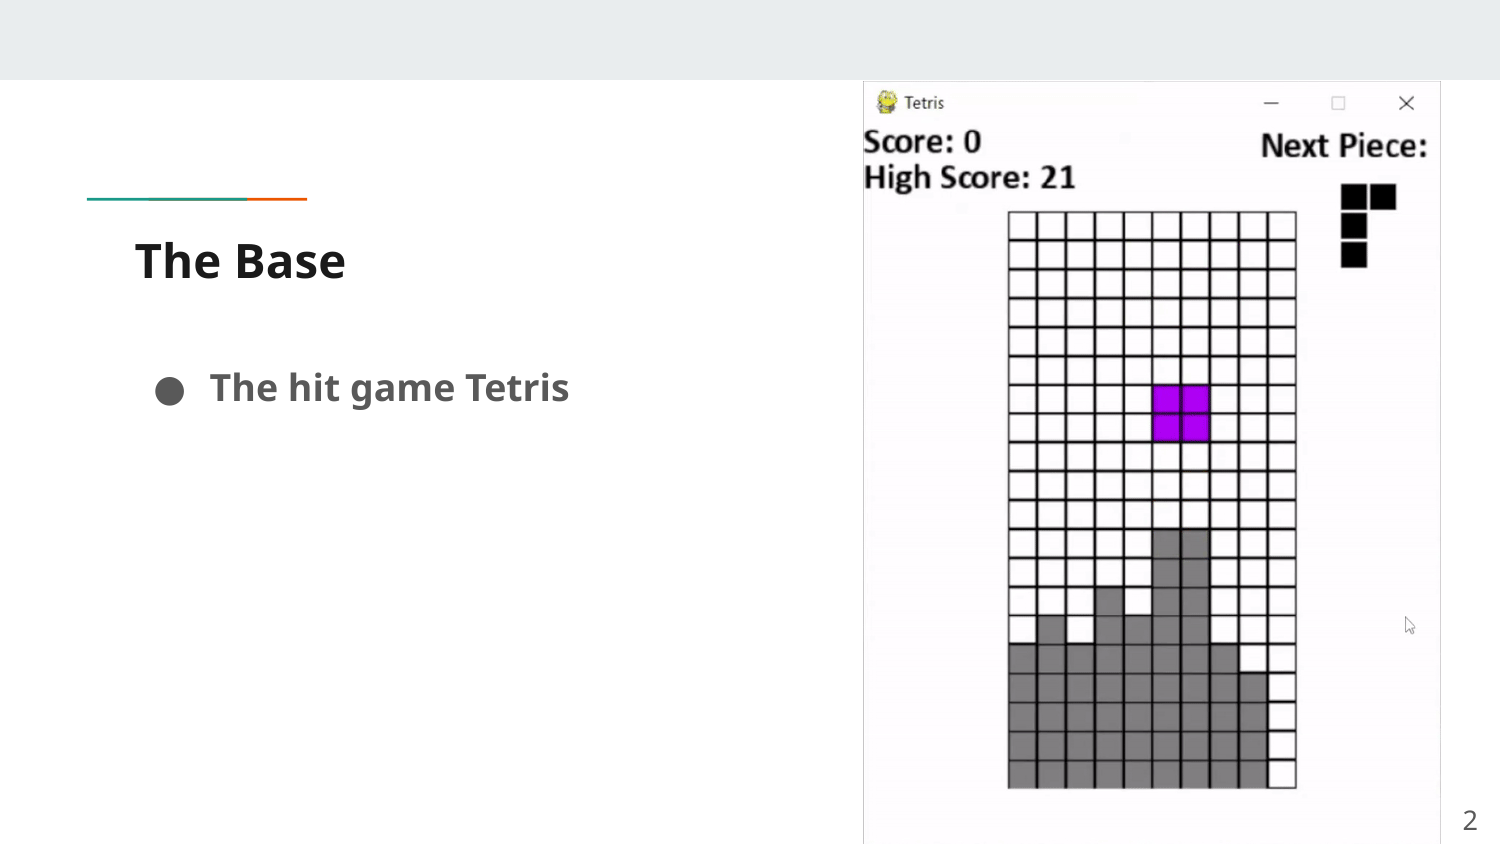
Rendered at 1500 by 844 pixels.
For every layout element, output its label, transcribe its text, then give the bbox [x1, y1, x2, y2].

title The Base [119, 216, 857, 305]
list The hit game Tetris [119, 304, 750, 772]
text_box 2 [1447, 788, 1500, 844]
picture [863, 81, 1441, 844]
